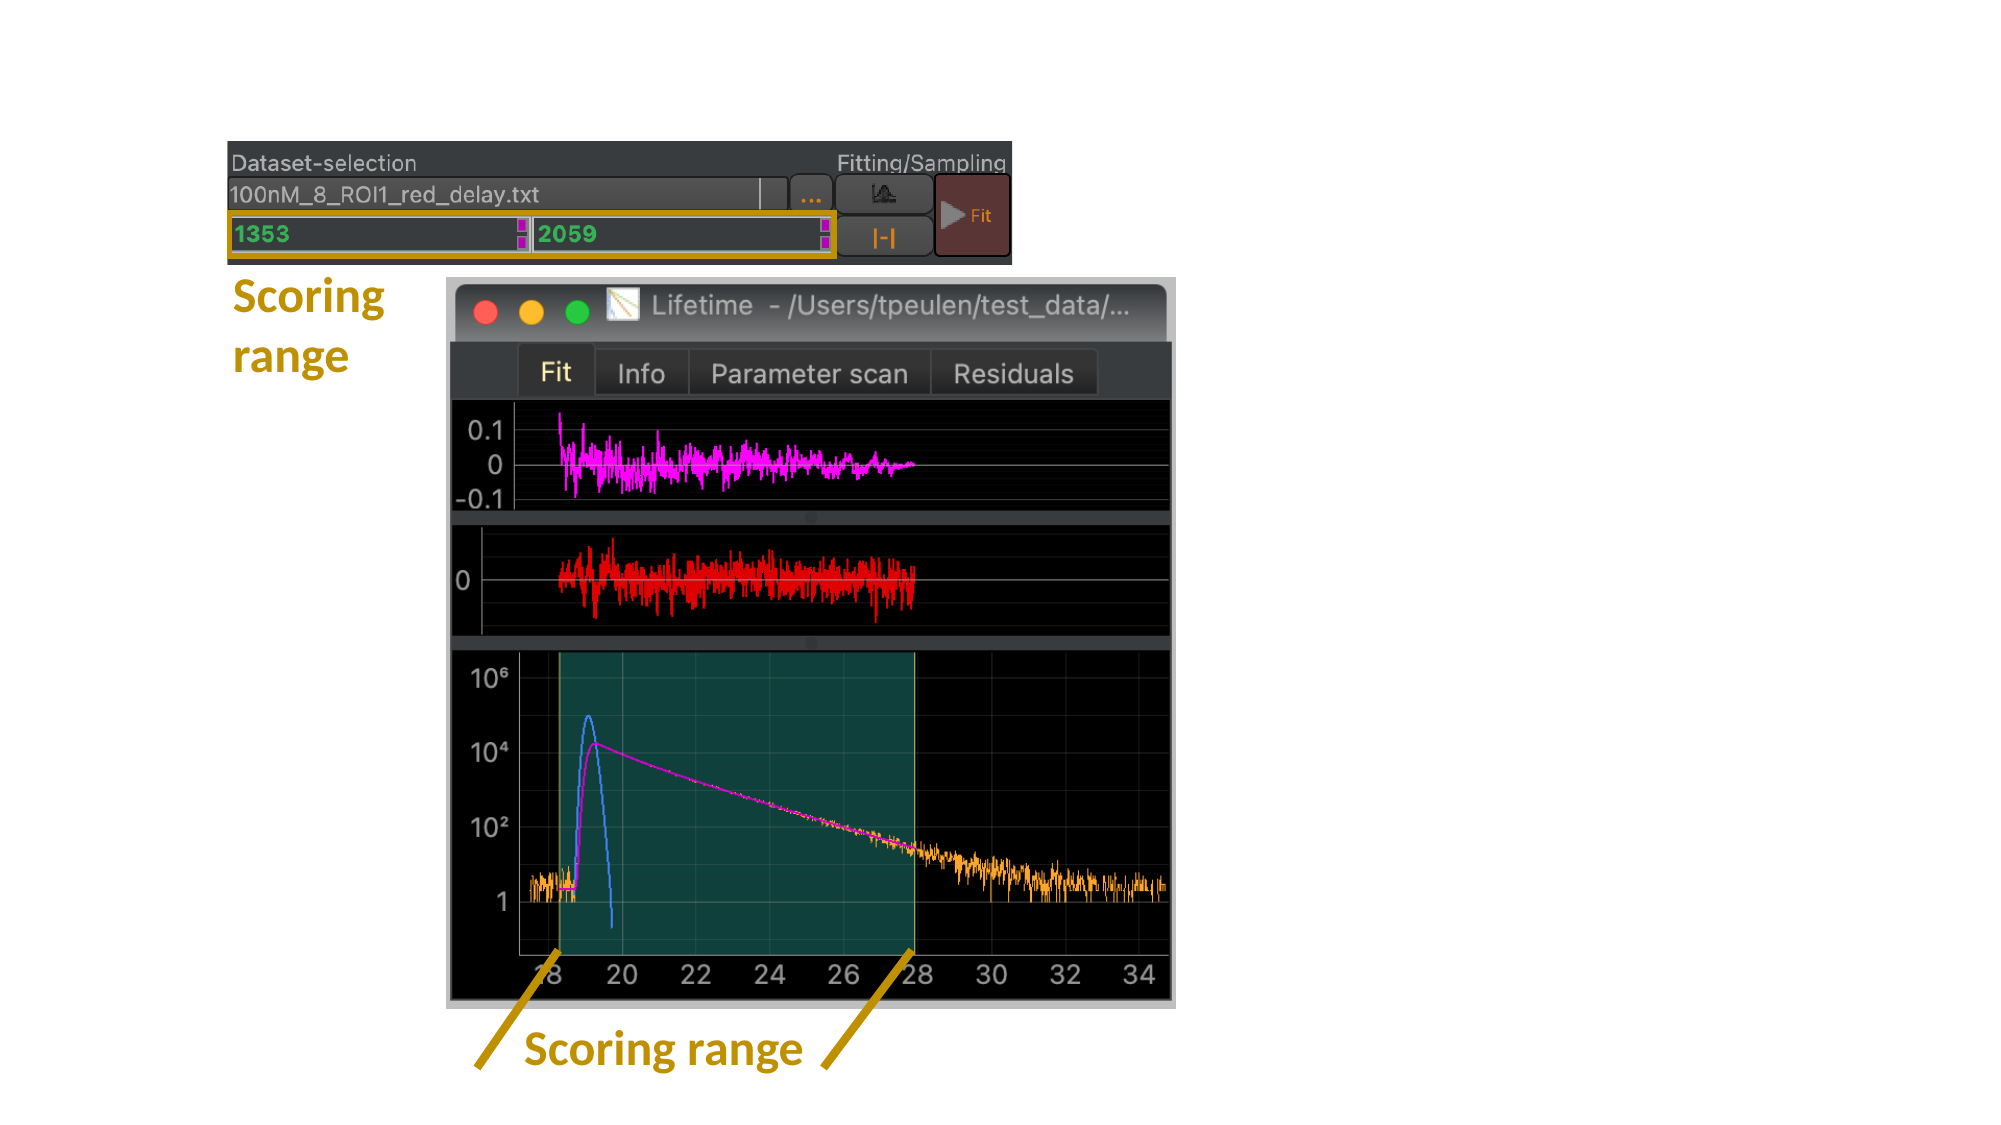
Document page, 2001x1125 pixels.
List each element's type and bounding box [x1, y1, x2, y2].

text_box [218, 141, 1177, 1085]
